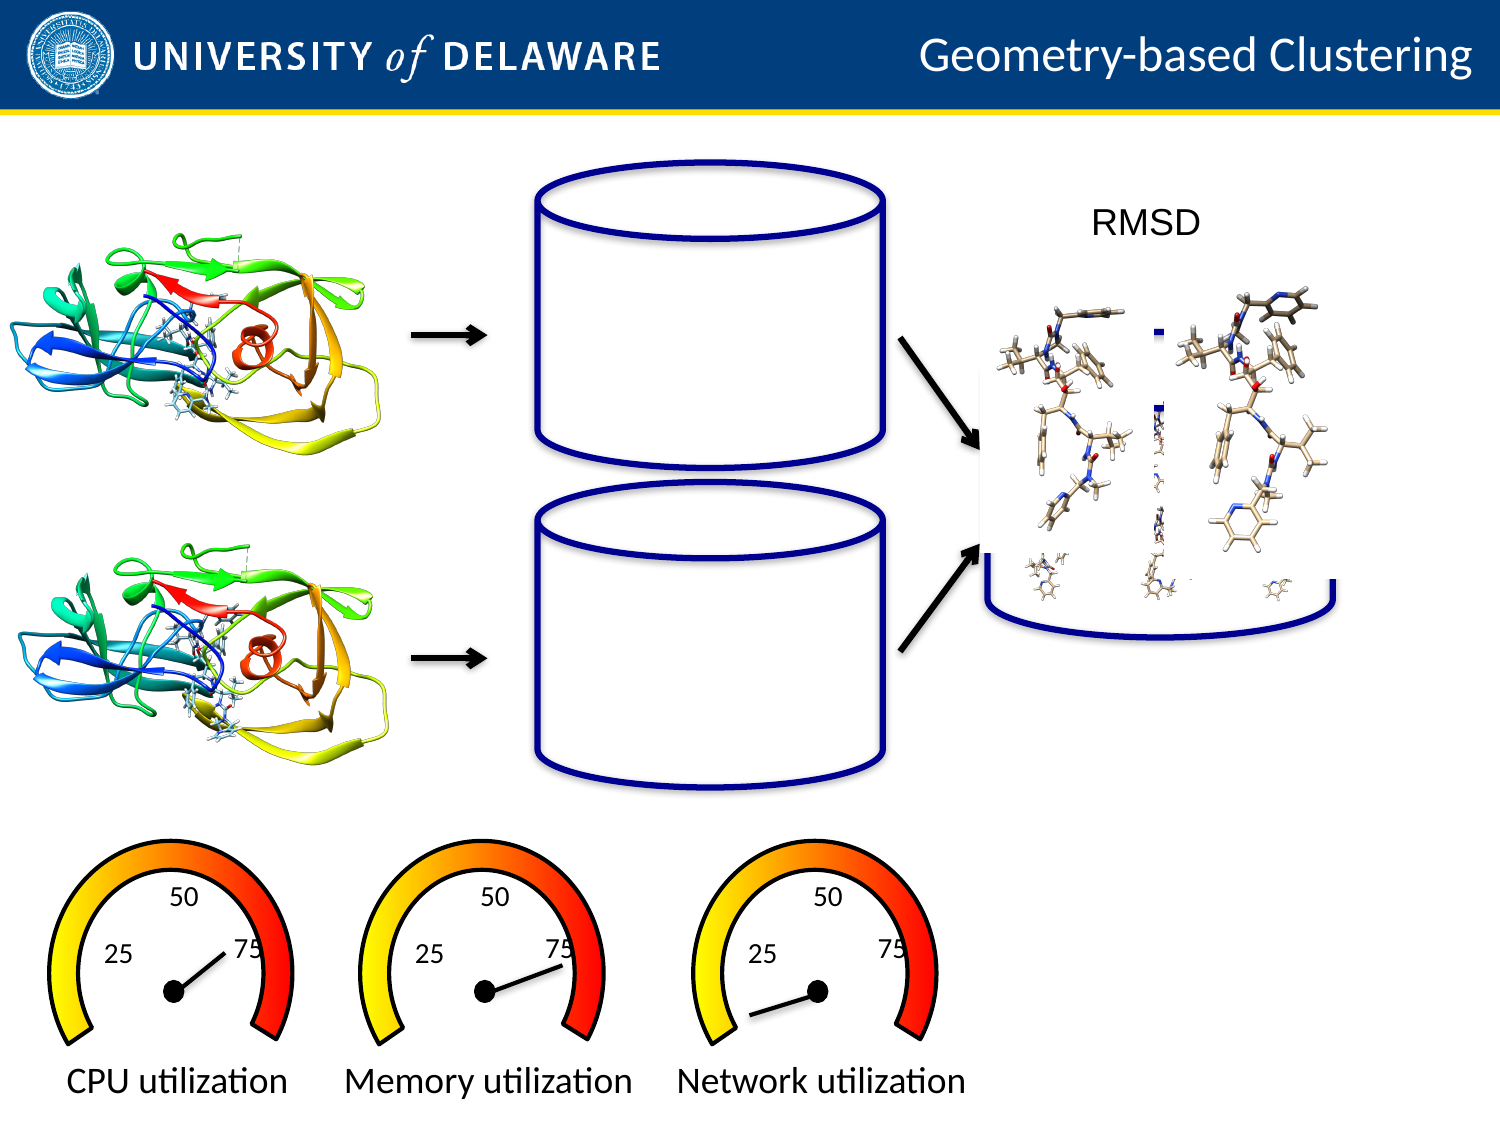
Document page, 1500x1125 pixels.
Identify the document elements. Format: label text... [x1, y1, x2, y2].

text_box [48, 840, 306, 1110]
text_box RMSD [1076, 190, 1217, 251]
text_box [899, 337, 974, 451]
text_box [659, 840, 985, 1110]
text_box [536, 481, 884, 789]
text_box Geometry-based Clustering [903, 14, 1488, 89]
text_box [1329, 587, 1334, 609]
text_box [326, 840, 651, 1110]
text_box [899, 543, 980, 652]
picture [0, 0, 1500, 1125]
text_box [986, 563, 1311, 639]
text_box [536, 161, 884, 469]
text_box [749, 993, 819, 1016]
